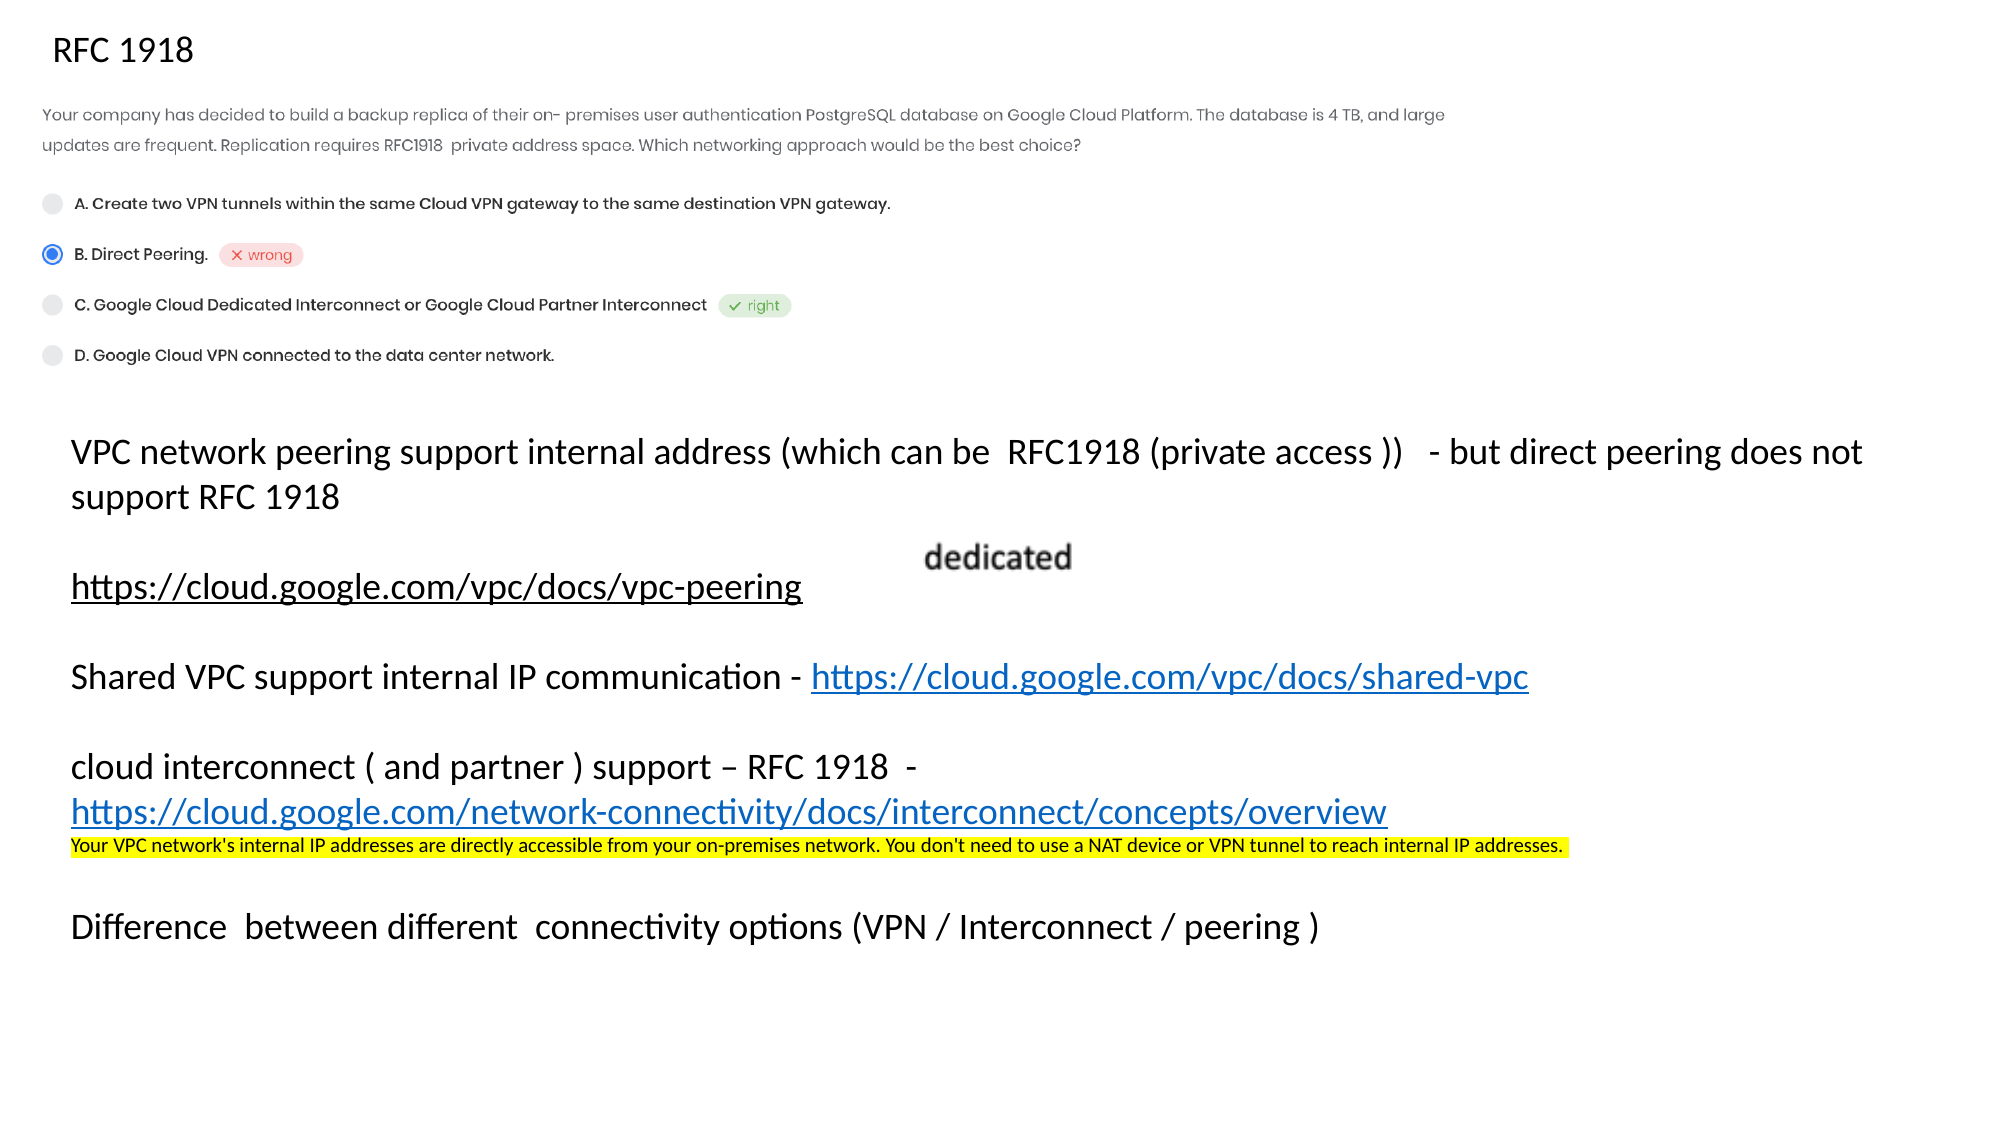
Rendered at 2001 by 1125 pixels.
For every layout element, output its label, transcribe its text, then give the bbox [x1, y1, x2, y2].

text_box RFC 1918 [37, 17, 218, 78]
picture [36, 92, 1510, 375]
picture [901, 521, 1099, 604]
text_box VPC network peering support internal address (which can be RFC1918 (private access )) - but direct peering does not support RFC 1918 https://cloud.google.com/vpc/docs/vpc-peering Shared VPC support internal IP communication - https://cloud.google.com/vpc/docs/shared-vpc cloud interconnect ( and partner ) support – RFC 1918 - https://cloud.google.com/network-connectivity/docs/interconnect/concepts/overview Your VPC network's internal IP addresses are directly accessible from your on-premises network. You don't need to use a NAT device or VPN tunnel to reach internal IP addresses. Difference between different connectivity options (VPN / Interconnect / peering ) [56, 419, 1956, 1000]
